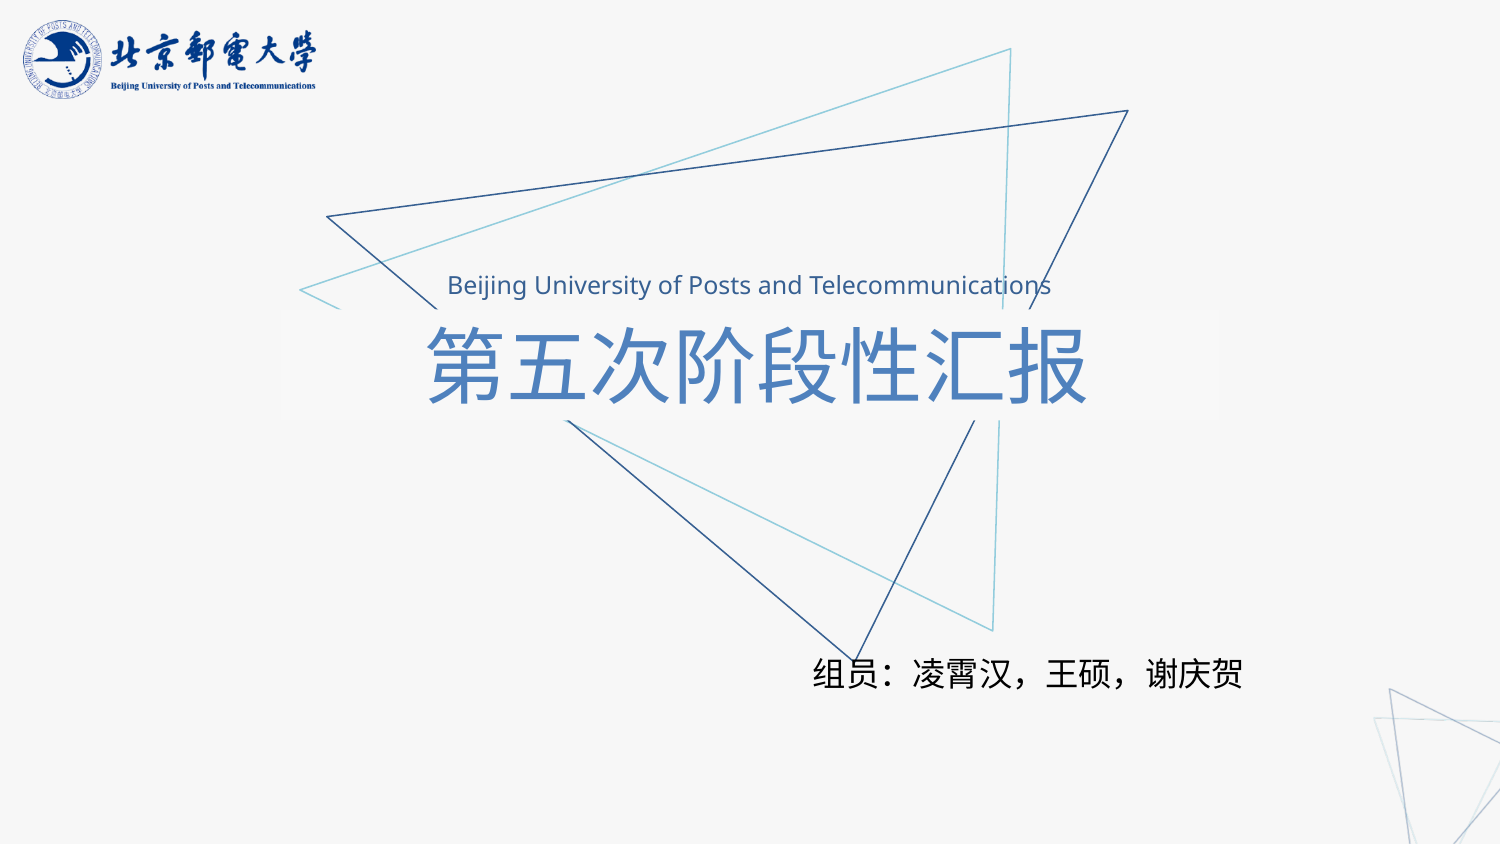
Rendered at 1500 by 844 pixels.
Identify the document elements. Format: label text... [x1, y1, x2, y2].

text_box [896, 422, 1002, 633]
text_box [324, 108, 1130, 306]
picture [1372, 688, 1500, 844]
text_box Beijing University of Posts and Telecommunications [1034, 262, 1068, 306]
text_box [297, 261, 428, 306]
text_box 第五次阶段性汇报 [183, 306, 1330, 422]
text_box [637, 46, 1013, 173]
picture [23, 19, 316, 99]
text_box 组员：凌霄汉，王硕，谢庆贺 [798, 645, 1431, 700]
text_box [566, 422, 976, 645]
